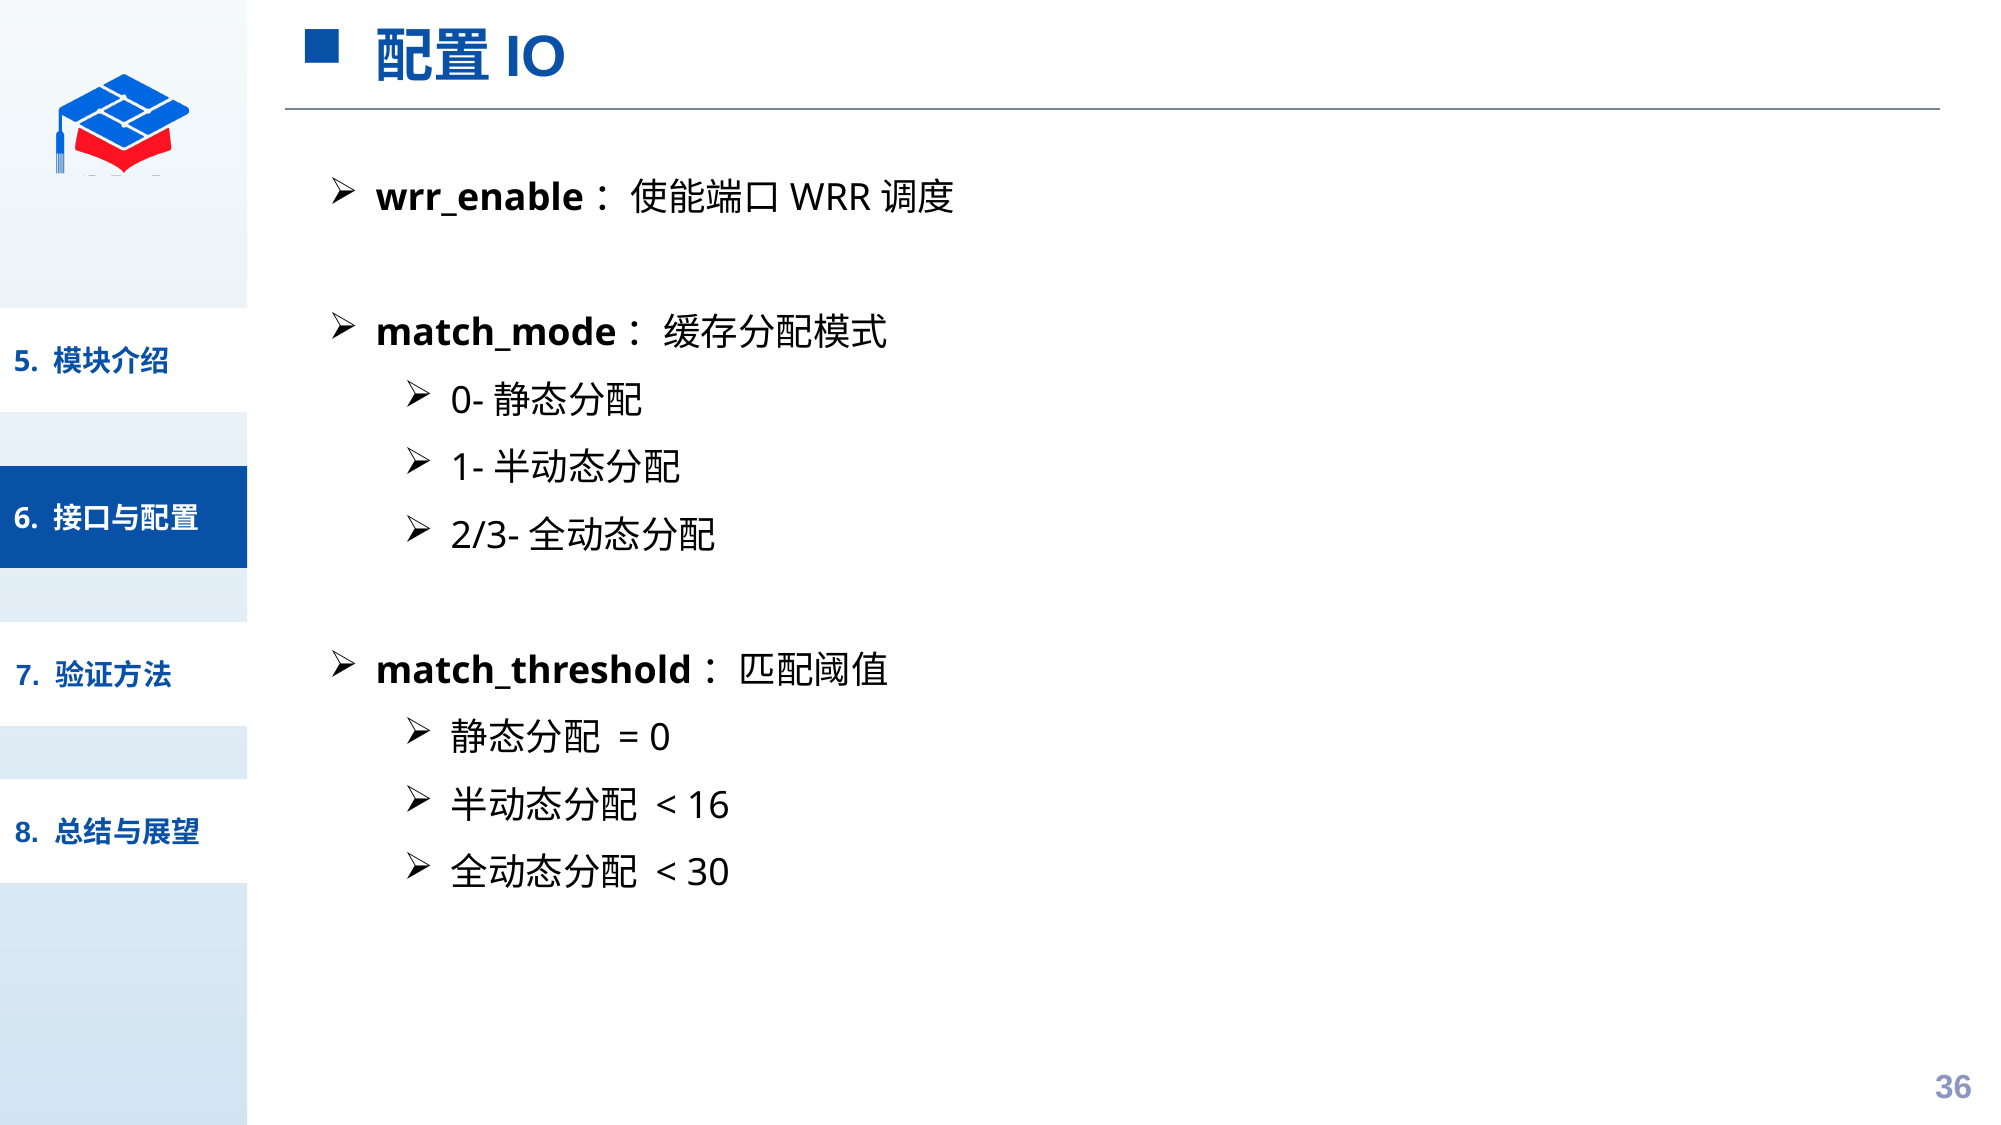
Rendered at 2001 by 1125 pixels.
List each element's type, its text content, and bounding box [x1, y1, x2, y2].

text_box 5. 模块介绍 [0, 308, 249, 412]
text_box 7. 验证方法 [0, 622, 249, 726]
text_box [0, 0, 248, 308]
picture [33, 74, 214, 176]
text_box [0, 569, 248, 622]
text_box [0, 726, 248, 779]
title 配置IO [285, 0, 1023, 96]
text_box [0, 883, 248, 1125]
text_box 8. 总结与展望 [0, 779, 249, 883]
text_box wrr_enable：使能端口WRR调度 match_mode：缓存分配模式 0-静态分配 1-半动态分配 2/3-全动态分配 match_threshold：匹配阈值 静态分配 = 0 半动态分配 < 16 全动态分配 < 30 [313, 143, 1087, 901]
slide_number 36 [1915, 1062, 1987, 1108]
text_box 6. 接口与配置 [0, 465, 248, 569]
text_box [0, 412, 248, 465]
